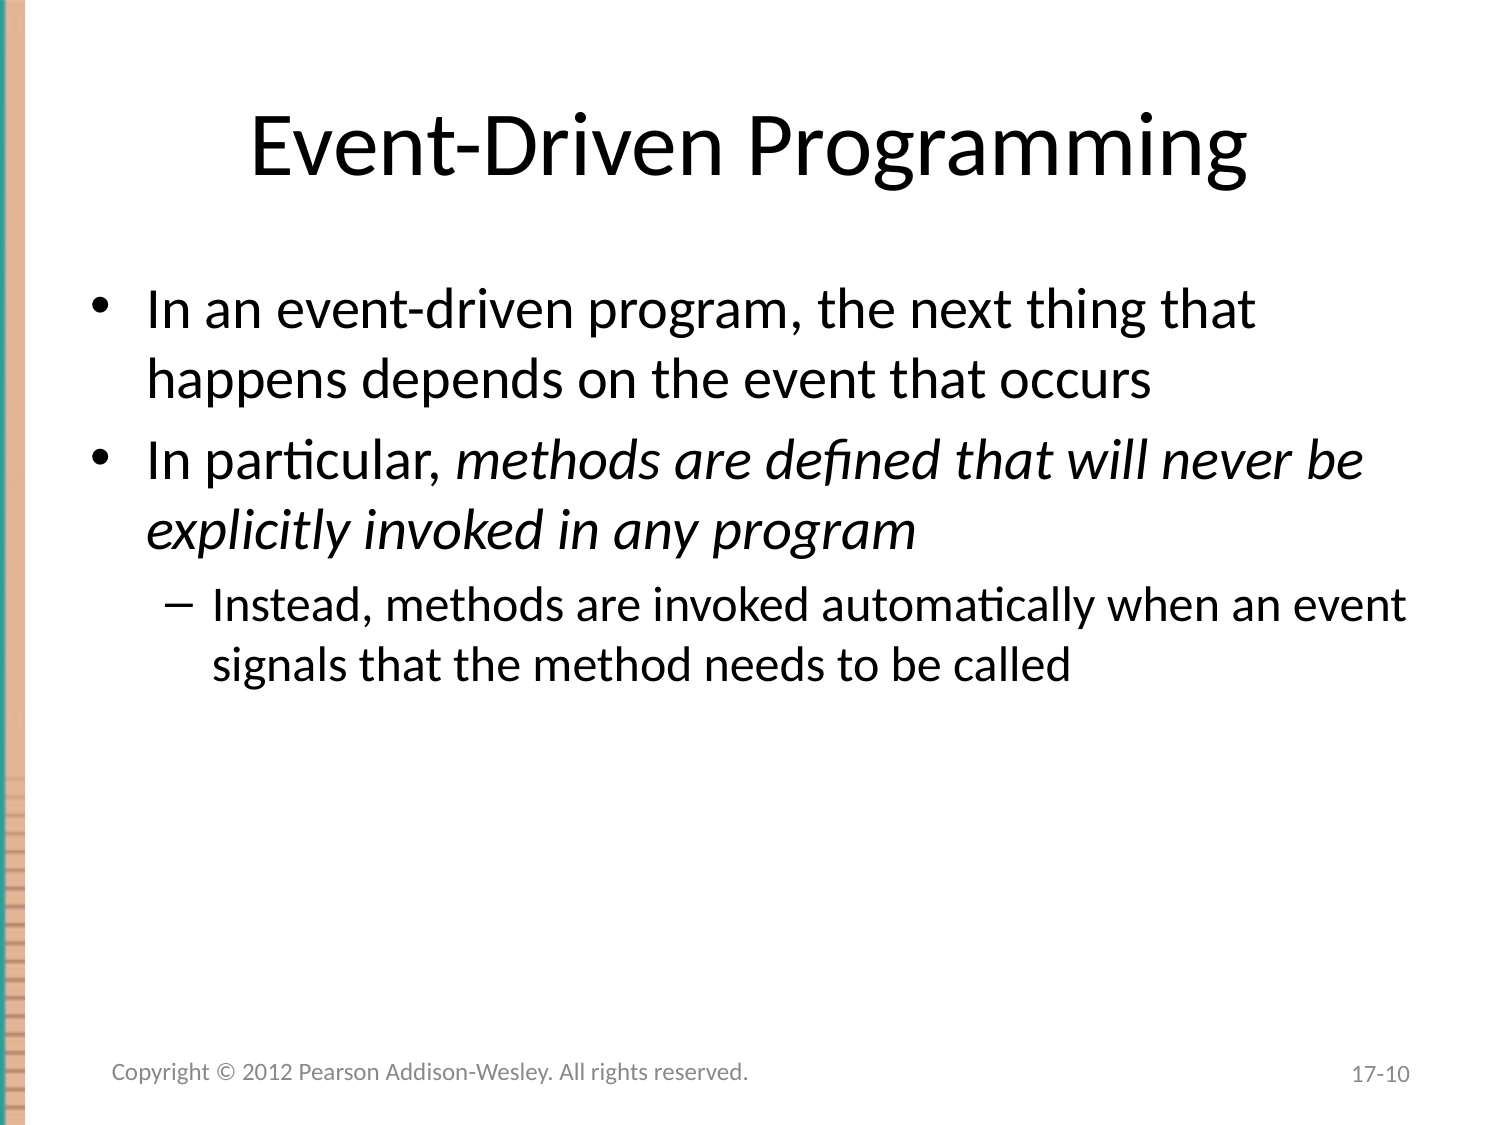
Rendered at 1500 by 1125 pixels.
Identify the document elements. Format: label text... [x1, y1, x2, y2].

footer Copyright © 2012 Pearson Addison-Wesley. All rights reserved. [75, 1040, 788, 1100]
list In an event-driven program, the next thing that happens depends on the event that occurs In particular, methods are defined that will never be explicitly invoked in any program Instead, methods are invoked automatically when an event signals that the method needs to be called [74, 262, 1426, 1006]
picture [0, 0, 25, 1125]
title Event-Driven Programming [74, 44, 1426, 233]
slide_number 17-10 [1074, 1042, 1425, 1103]
